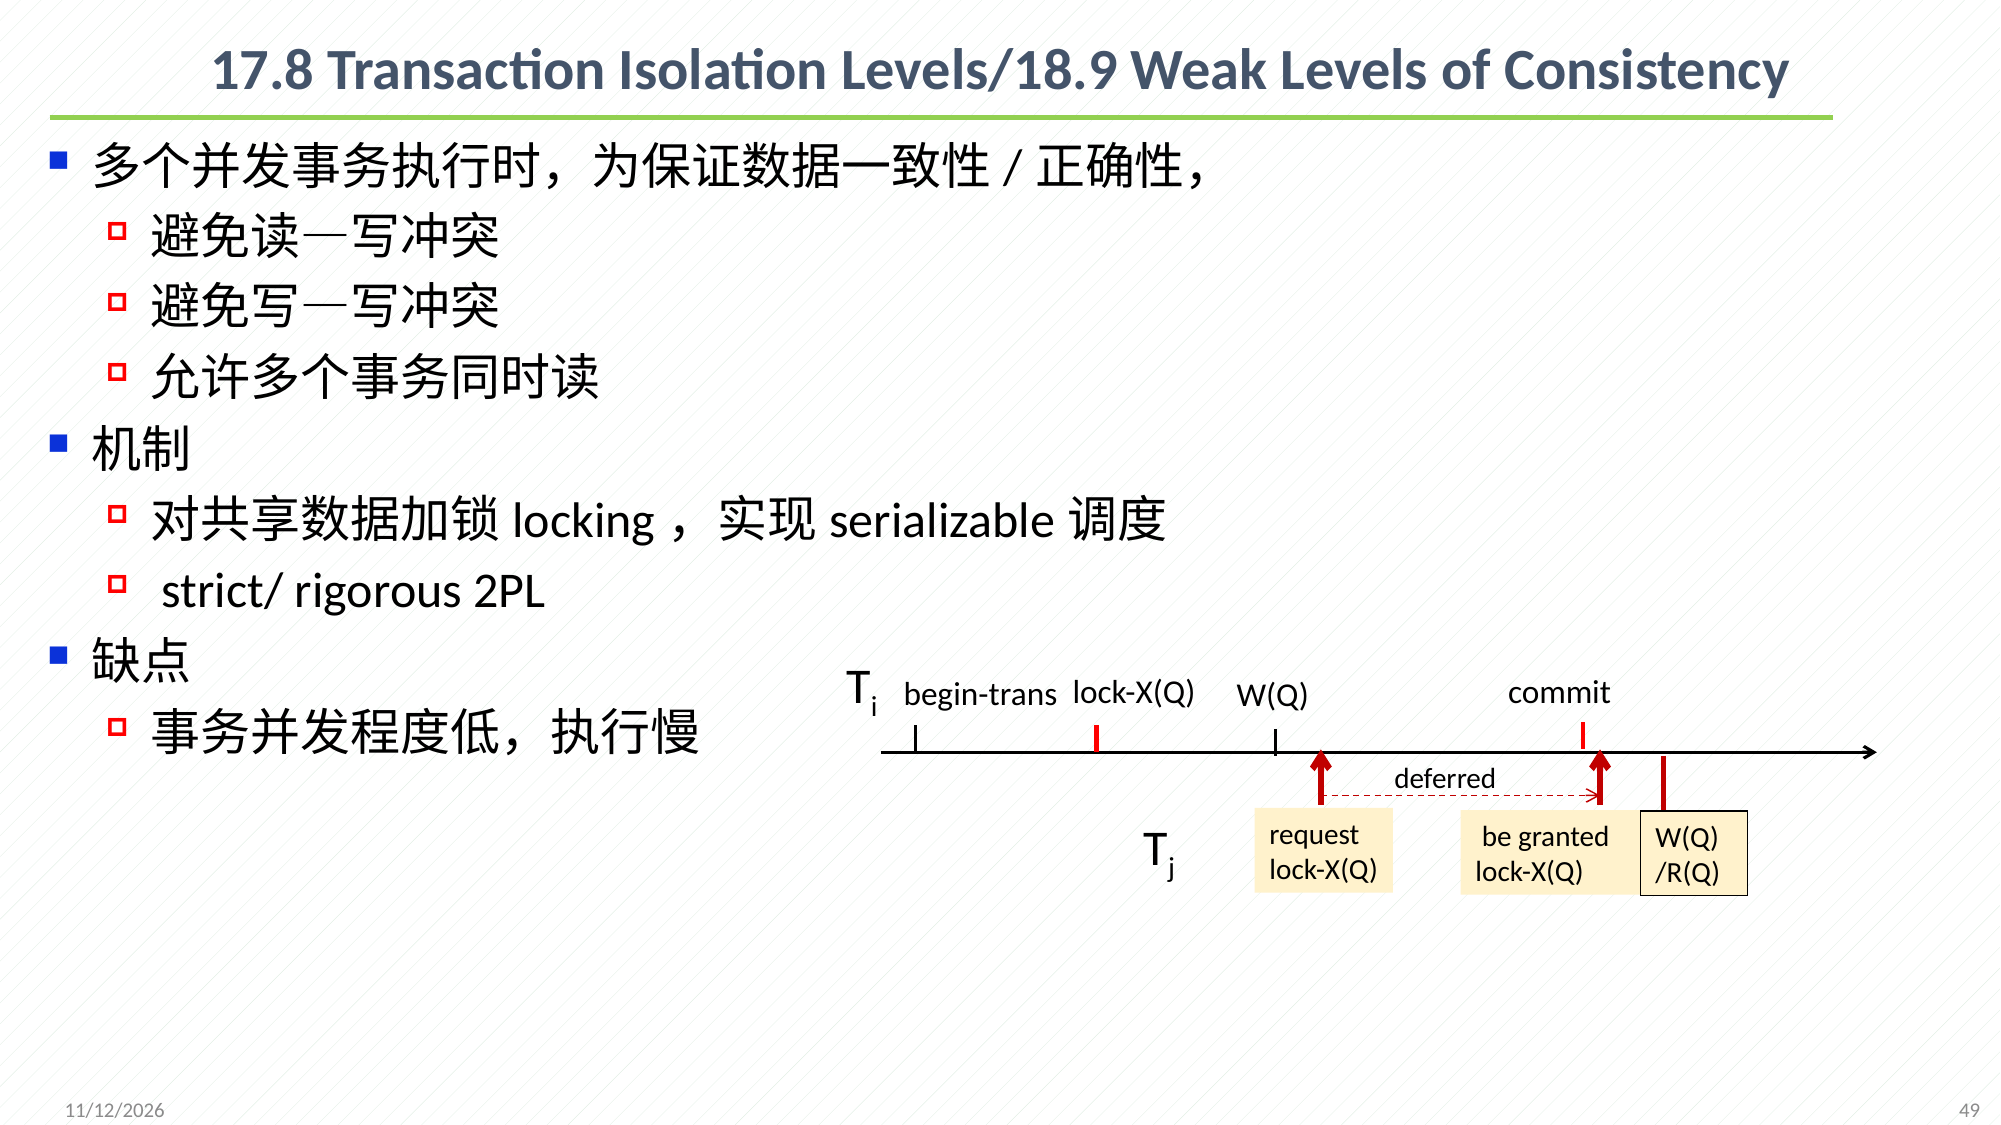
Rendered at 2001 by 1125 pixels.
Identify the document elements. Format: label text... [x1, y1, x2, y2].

text_box Tj [1129, 807, 1191, 891]
text_box W(Q) [1221, 666, 1324, 721]
list 多个并发事务执行时，为保证数据一致性/正确性， 避免读—写冲突 避免写—写冲突 允许多个事务同时读 机制 对共享数据加锁locking，实现serializable调度 strict/ rigorous 2PL 缺点 事务并发程度低，执行慢 [32, 126, 1974, 1081]
title 17.8 Transaction Isolation Levels/18.9 Weak Levels of Consistency [50, 13, 1949, 126]
text_box deferred [1379, 796, 1512, 802]
slide_number 49 [1545, 1079, 1996, 1125]
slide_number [49, 1079, 500, 1125]
text_box commit [1493, 662, 1627, 718]
text_box be granted lock-X(Q) [1460, 810, 1643, 895]
text_box Ti [831, 646, 893, 730]
text_box deferred [1379, 753, 1512, 795]
text_box request lock-X(Q) [1254, 807, 1393, 893]
text_box begin-trans [888, 664, 1073, 720]
text_box W(Q) /R(Q) [1640, 811, 1748, 896]
text_box lock-X(Q) [1057, 662, 1211, 718]
